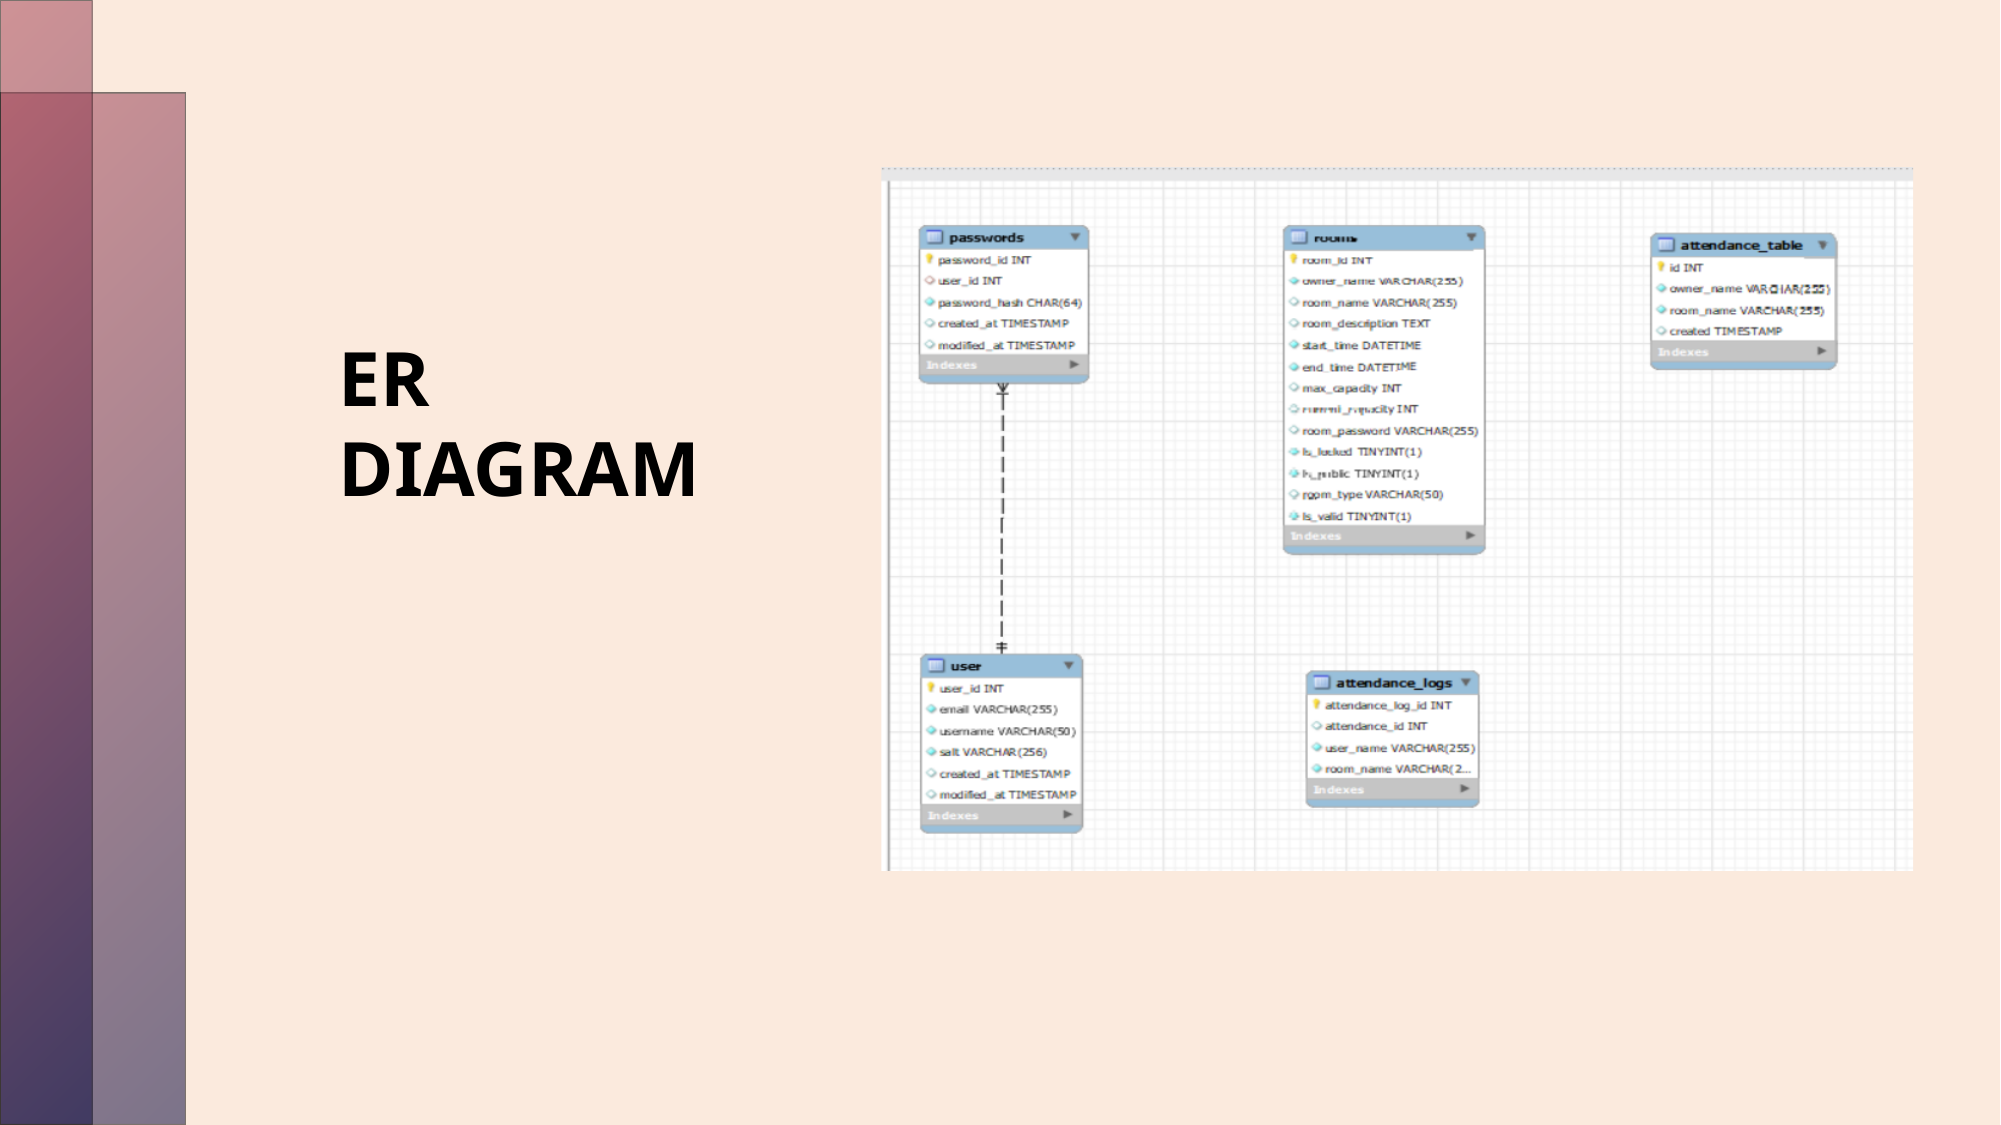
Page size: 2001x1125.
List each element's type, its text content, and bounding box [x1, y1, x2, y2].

picture [881, 167, 1914, 871]
title ER Diagram [324, 422, 779, 520]
